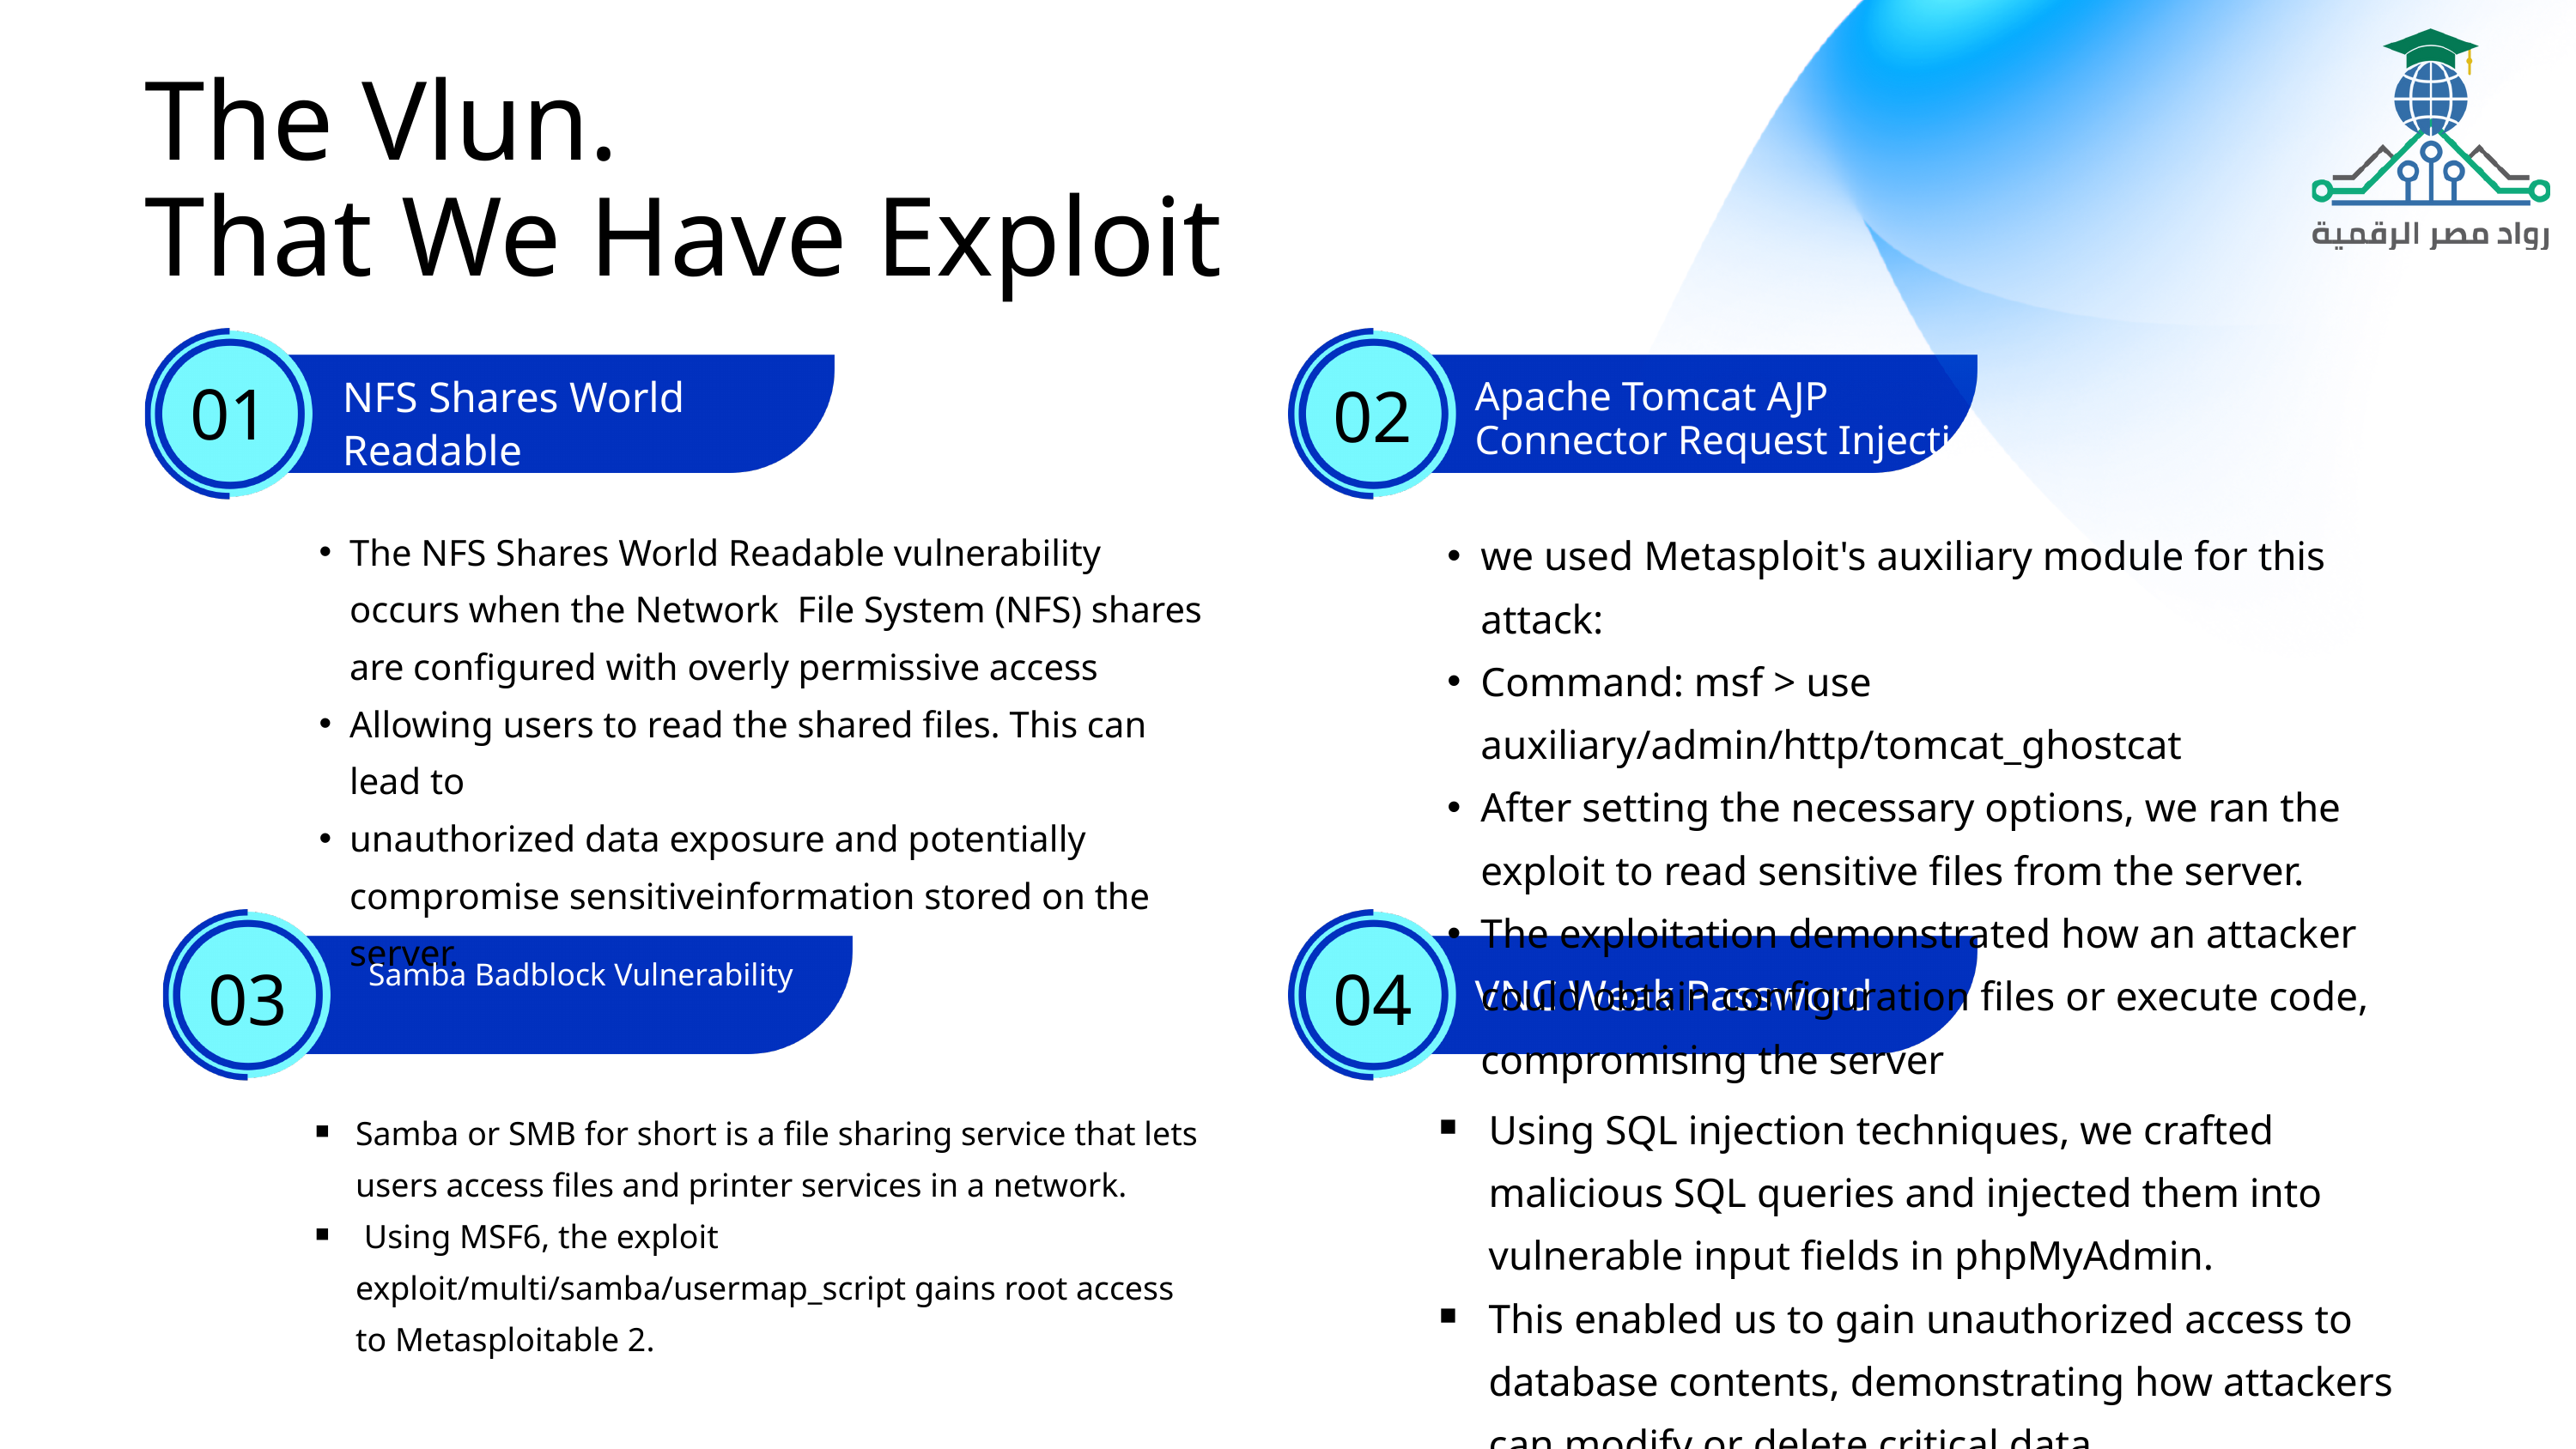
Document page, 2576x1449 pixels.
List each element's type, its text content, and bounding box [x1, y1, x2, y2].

text_box The NFS Shares World Readable vulnerability occurs when the Network File System (NFS) shares are configured with overly permissive access Allowing users to read the shared files. This can lead to unauthorized data exposure and potentially compromise sensitiveinformation stored on the server. [289, 515, 1213, 1031]
text_box 03 [191, 962, 305, 1040]
text_box 04 [1316, 962, 1413, 1040]
text_box [1288, 328, 1599, 500]
text_box 02 [1316, 379, 1430, 457]
text_box [1288, 909, 1413, 1081]
text_box The Vlun. That We Have Exploit [144, 66, 1531, 298]
text_box [1599, 0, 2576, 703]
text_box [2312, 28, 2550, 250]
text_box Apache Tomcat AJP Connector Request Injection [1474, 375, 1599, 463]
text_box [162, 909, 853, 1081]
text_box we used Metasploit's auxiliary module for this attack: Command: msf > use auxiliary/admin/http/tomcat_ghostcat After setting the necessary options, we ran the exploit to read sensitive files from the server. The exploitation demonstrated how an attacker could obtain configuration files or execute code, compromising the server [1413, 515, 2449, 1089]
text_box Using SQL injection techniques, we crafted malicious SQL queries and injected them into vulnerable input fields in phpMyAdmin. This enabled us to gain unauthorized access to database contents, demonstrating how attackers can modify or delete critical data. [1287, 1089, 2449, 1449]
text_box NFS Shares World Readable [342, 367, 805, 527]
text_box 01 [173, 377, 287, 454]
text_box Samba or SMB for short is a file sharing service that lets users access files and printer services in a network. Using MSF6, the exploit exploit/multi/samba/usermap_script gains root access to Metasploitable 2. [191, 1100, 1213, 1410]
text_box [144, 328, 835, 500]
text_box Samba Badblock Vulnerability [360, 959, 805, 1026]
